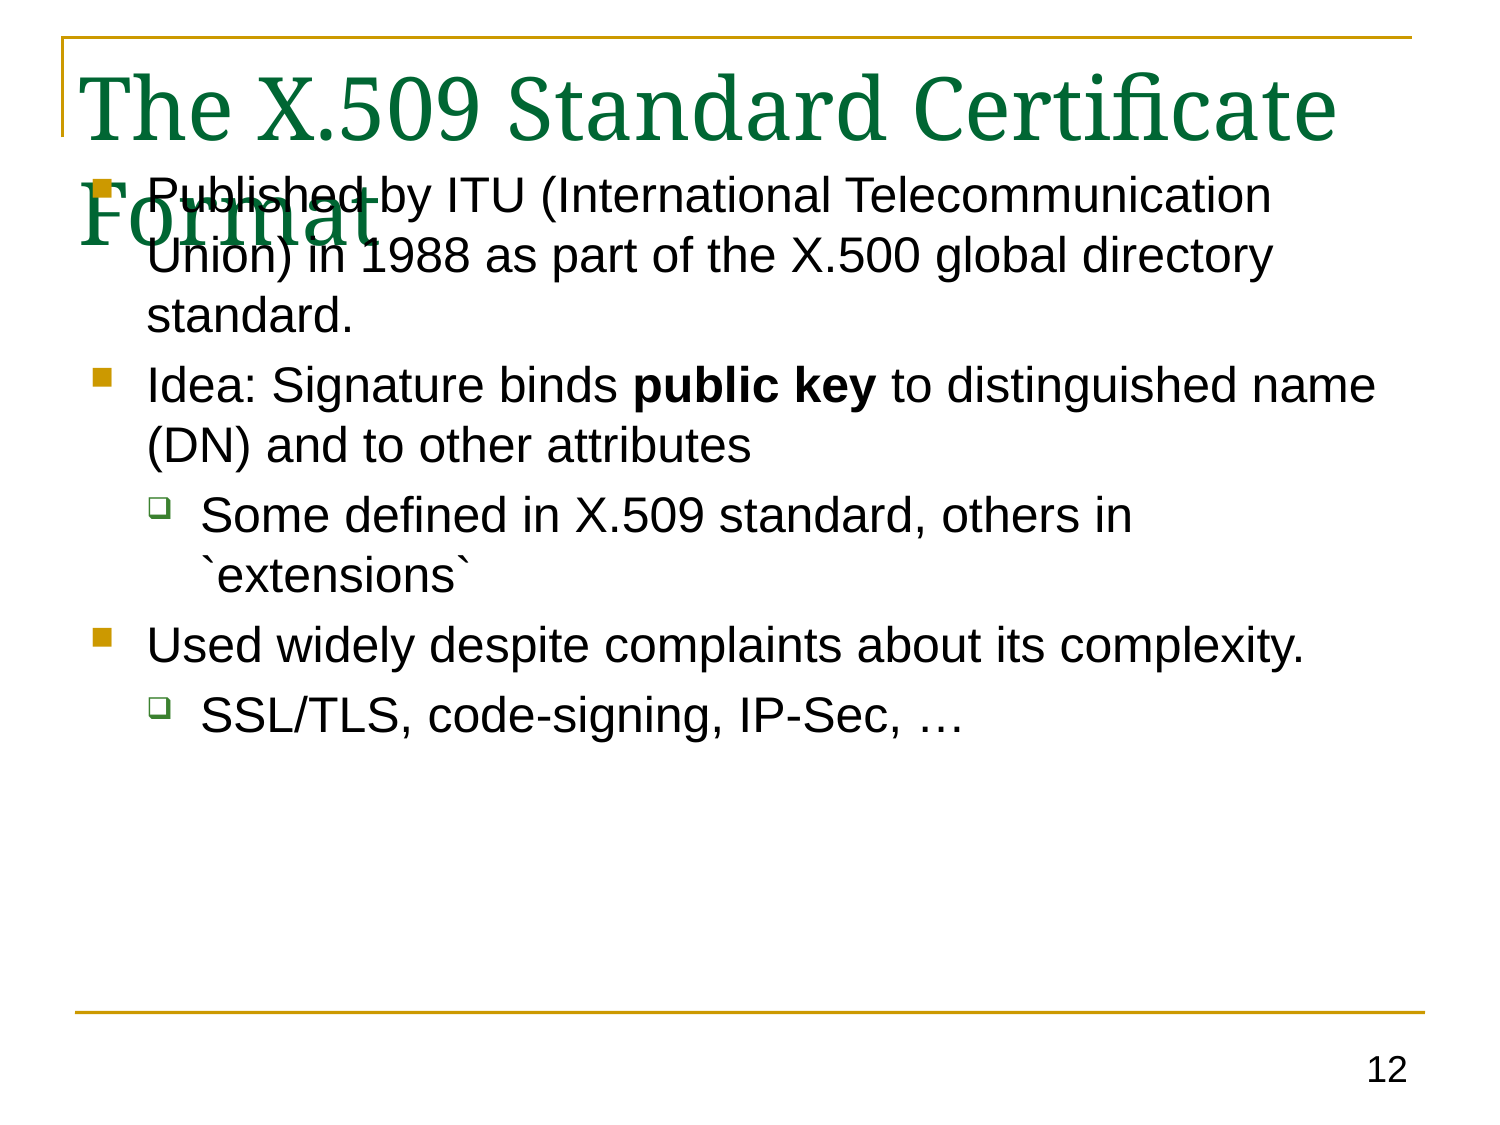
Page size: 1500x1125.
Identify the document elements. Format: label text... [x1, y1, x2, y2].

text_box 12 [1351, 1023, 1424, 1098]
list Published by ITU (International Telecommunication Union) in 1988 as part of the X.500 global directory standard. Idea: Signature binds public key to distinguished name (DN) and to other attributes Some defined in X.509 standard, others in `extensions` Used widely despite complaints about its complexity. SSL/TLS, code-signing, IP-Sec, … [75, 154, 1425, 1005]
title The X.509 Standard Certificate Format [63, 45, 1425, 174]
